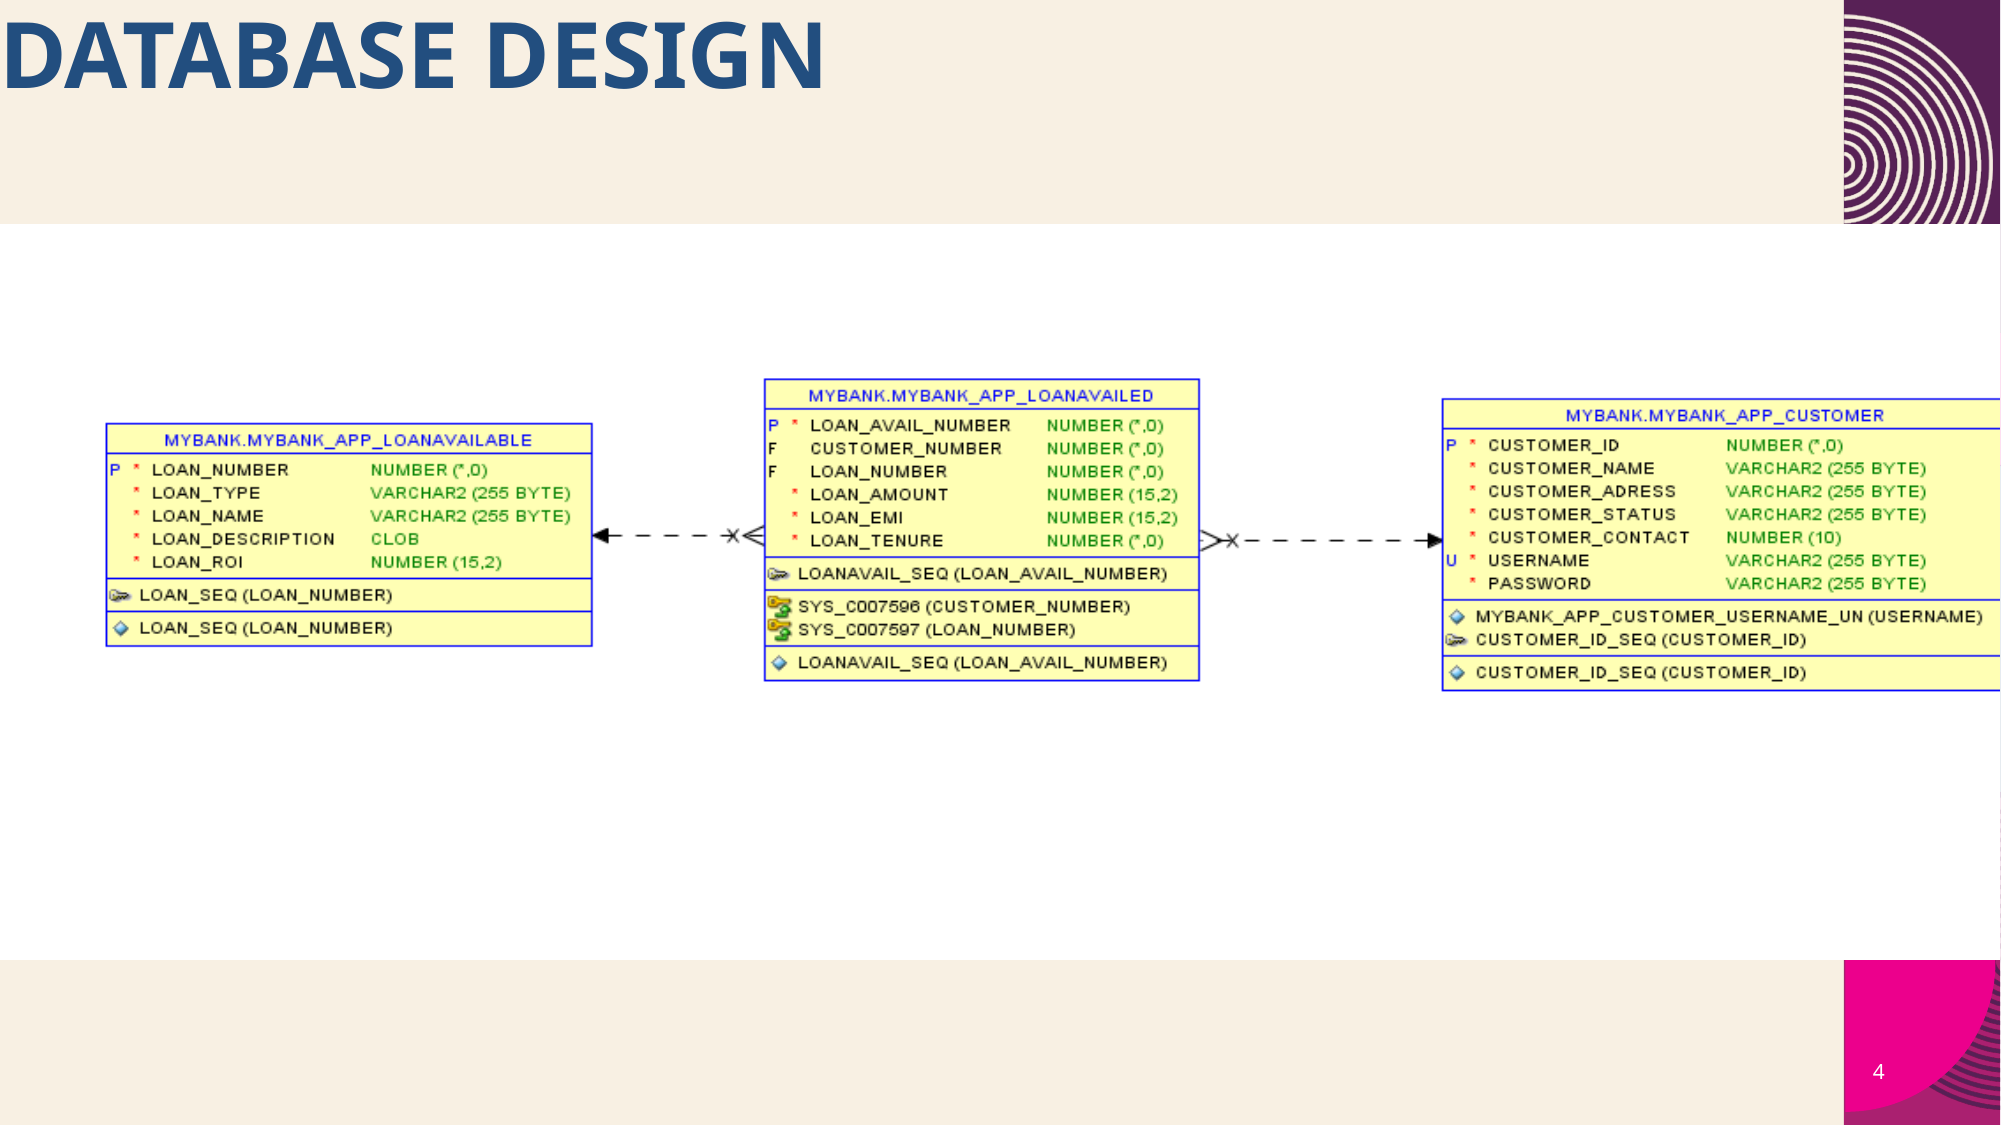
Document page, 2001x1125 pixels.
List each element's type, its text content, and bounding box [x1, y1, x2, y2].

slide_number 4 [1824, 1042, 1900, 1103]
title DATABASE DESIGN [0, 1, 1525, 224]
picture [0, 15, 2001, 1110]
